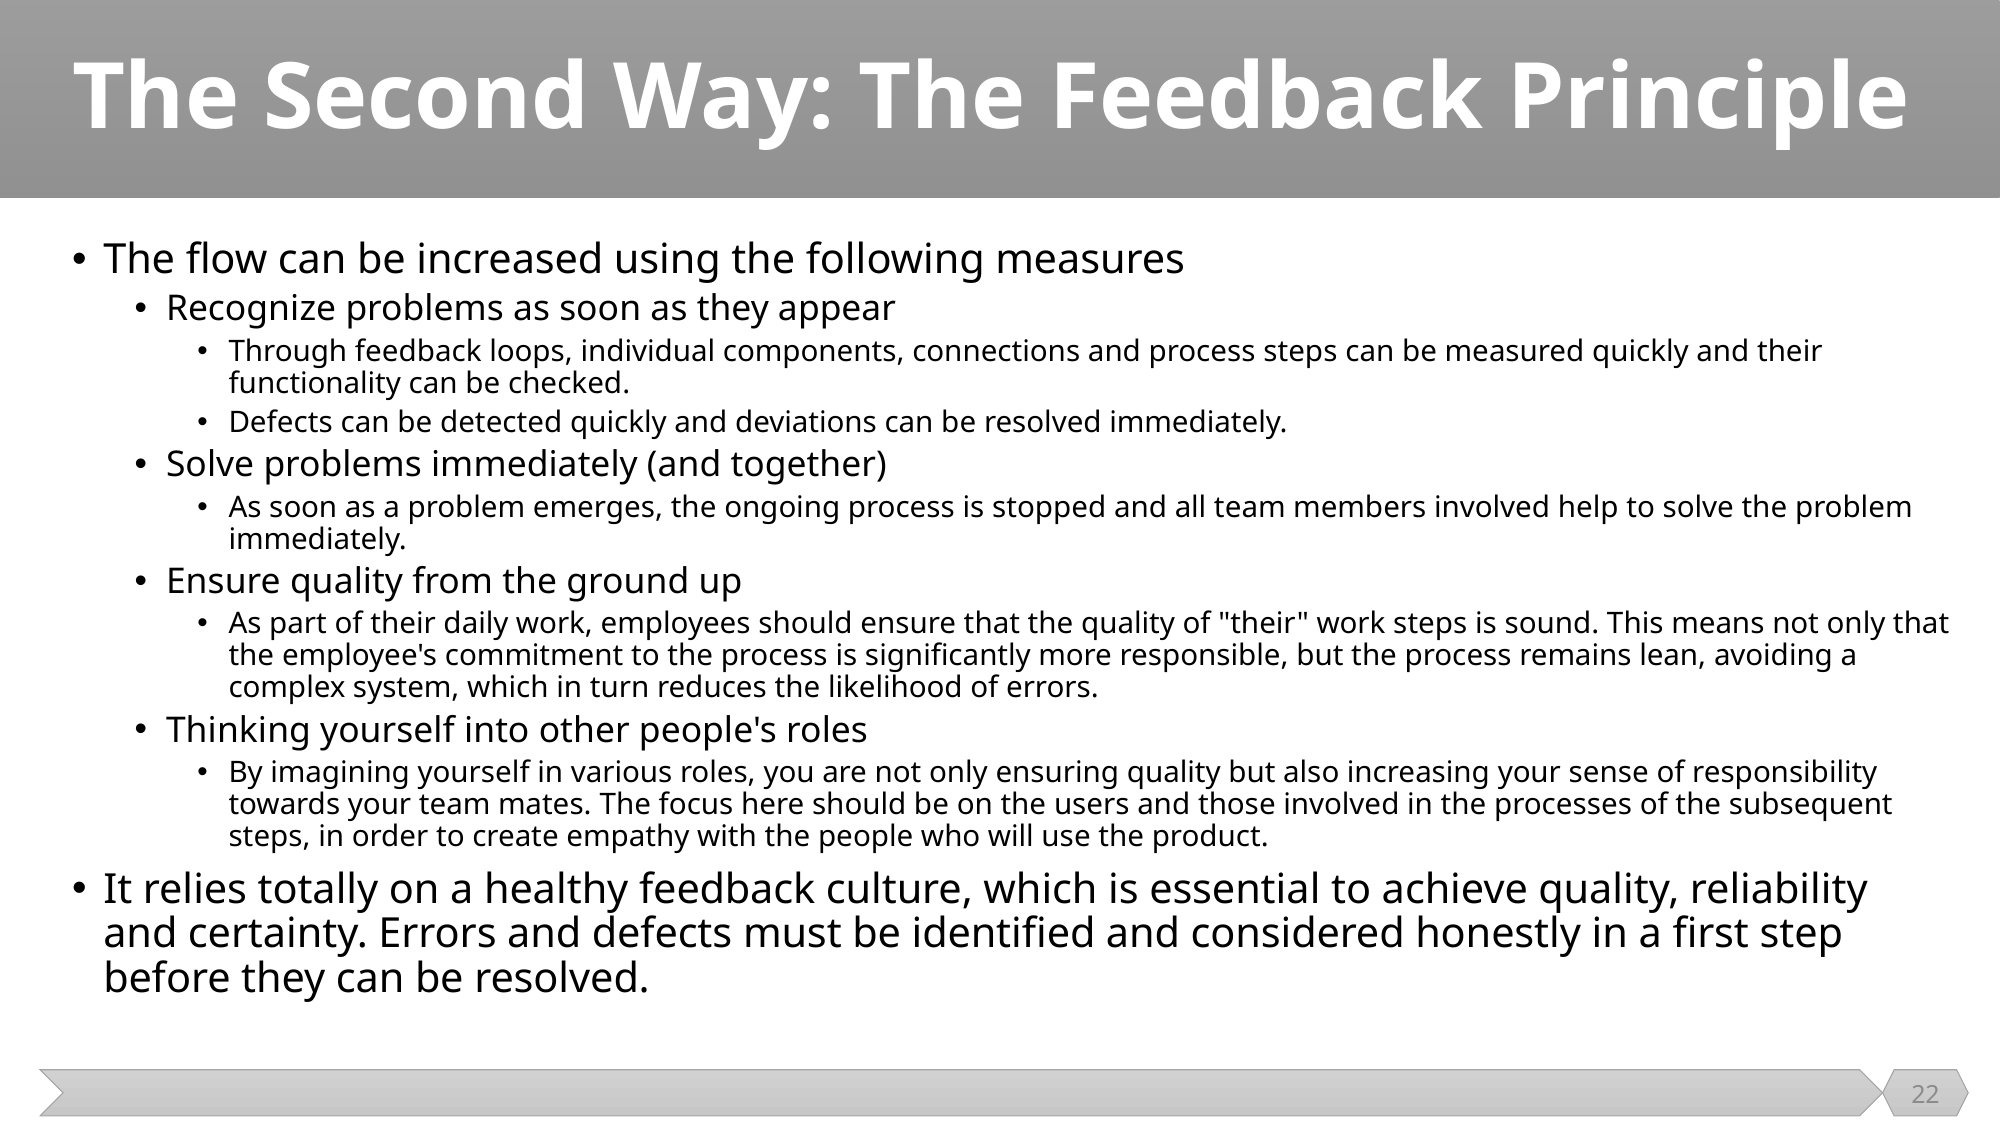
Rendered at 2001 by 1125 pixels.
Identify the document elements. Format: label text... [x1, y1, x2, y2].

title The Second Way: The Feedback Principle [56, 0, 1969, 199]
slide_number 22 [1882, 1065, 1969, 1125]
list The flow can be increased using the following measures Recognize problems as soon as they appear Through feedback loops, individual components, connections and process steps can be measured quickly and their functionality can be checked. Defects can be detected quickly and deviations can be resolved immediately. Solve problems immediately (and together) As soon as a problem emerges, the ongoing process is stopped and all team members involved help to solve the problem immediately. Ensure quality from the ground up As part of their daily work, employees should ensure that the quality of "their" work steps is sound. This means not only that the employee's commitment to the process is significantly more responsible, but the process remains lean, avoiding a complex system, which in turn reduces the likelihood of errors. Thinking yourself into other people's roles By imagining yourself in various roles, you are not only ensuring quality but also increasing your sense of responsibility towards your team mates. The focus here should be on the users and those involved in the processes of the subsequent steps, in order to create empathy with the people who will use the product. It relies totally on a healthy feedback culture, which is essential to achieve quality, reliability and certainty. Errors and defects must be identified and considered honestly in a first step before they can be resolved. [56, 230, 1969, 1010]
